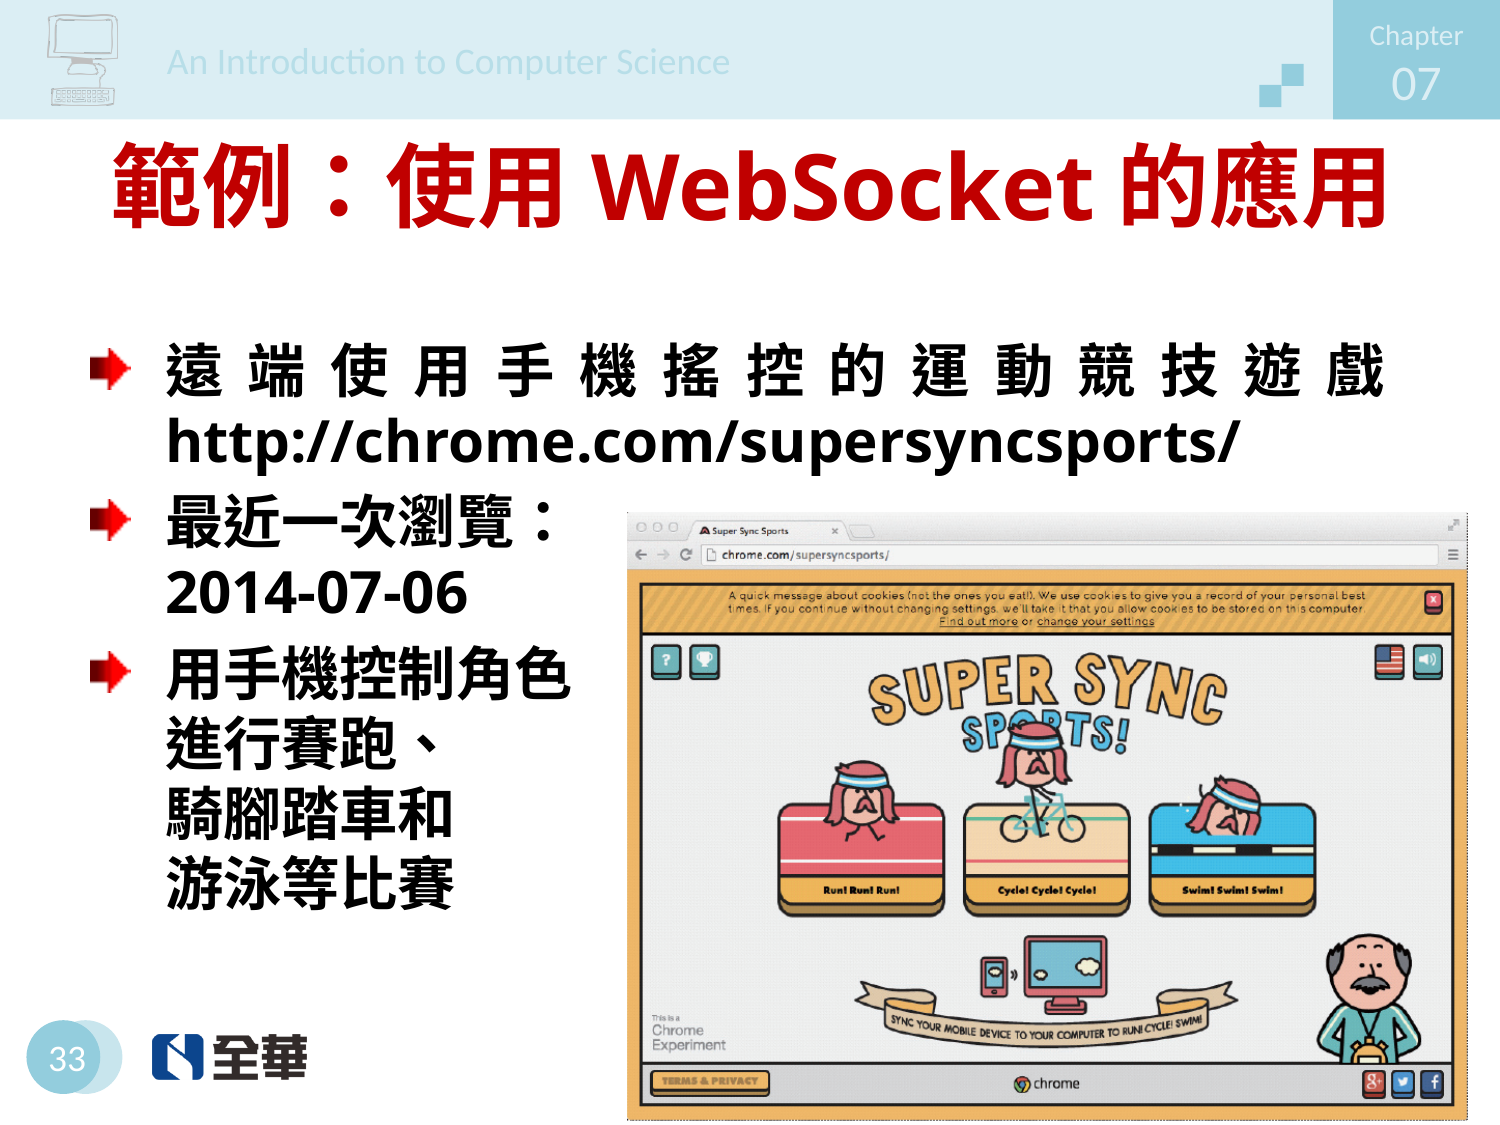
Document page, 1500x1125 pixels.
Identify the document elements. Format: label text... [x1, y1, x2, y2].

list 遠端使用手機搖控的運動競技遊戲 http://chrome.com/supersyncsports/ 最近一次瀏覽： 2014-07-06 用手機控制角色 進行賽跑、 騎腳踏車和 游泳等比賽 [75, 326, 1425, 1005]
title 範例：使用WebSocket的應用 [76, 90, 1427, 278]
picture [90, 348, 131, 390]
picture [152, 1034, 307, 1080]
picture [47, 14, 118, 106]
picture [624, 507, 1473, 1125]
picture [90, 651, 131, 693]
picture [90, 499, 131, 541]
